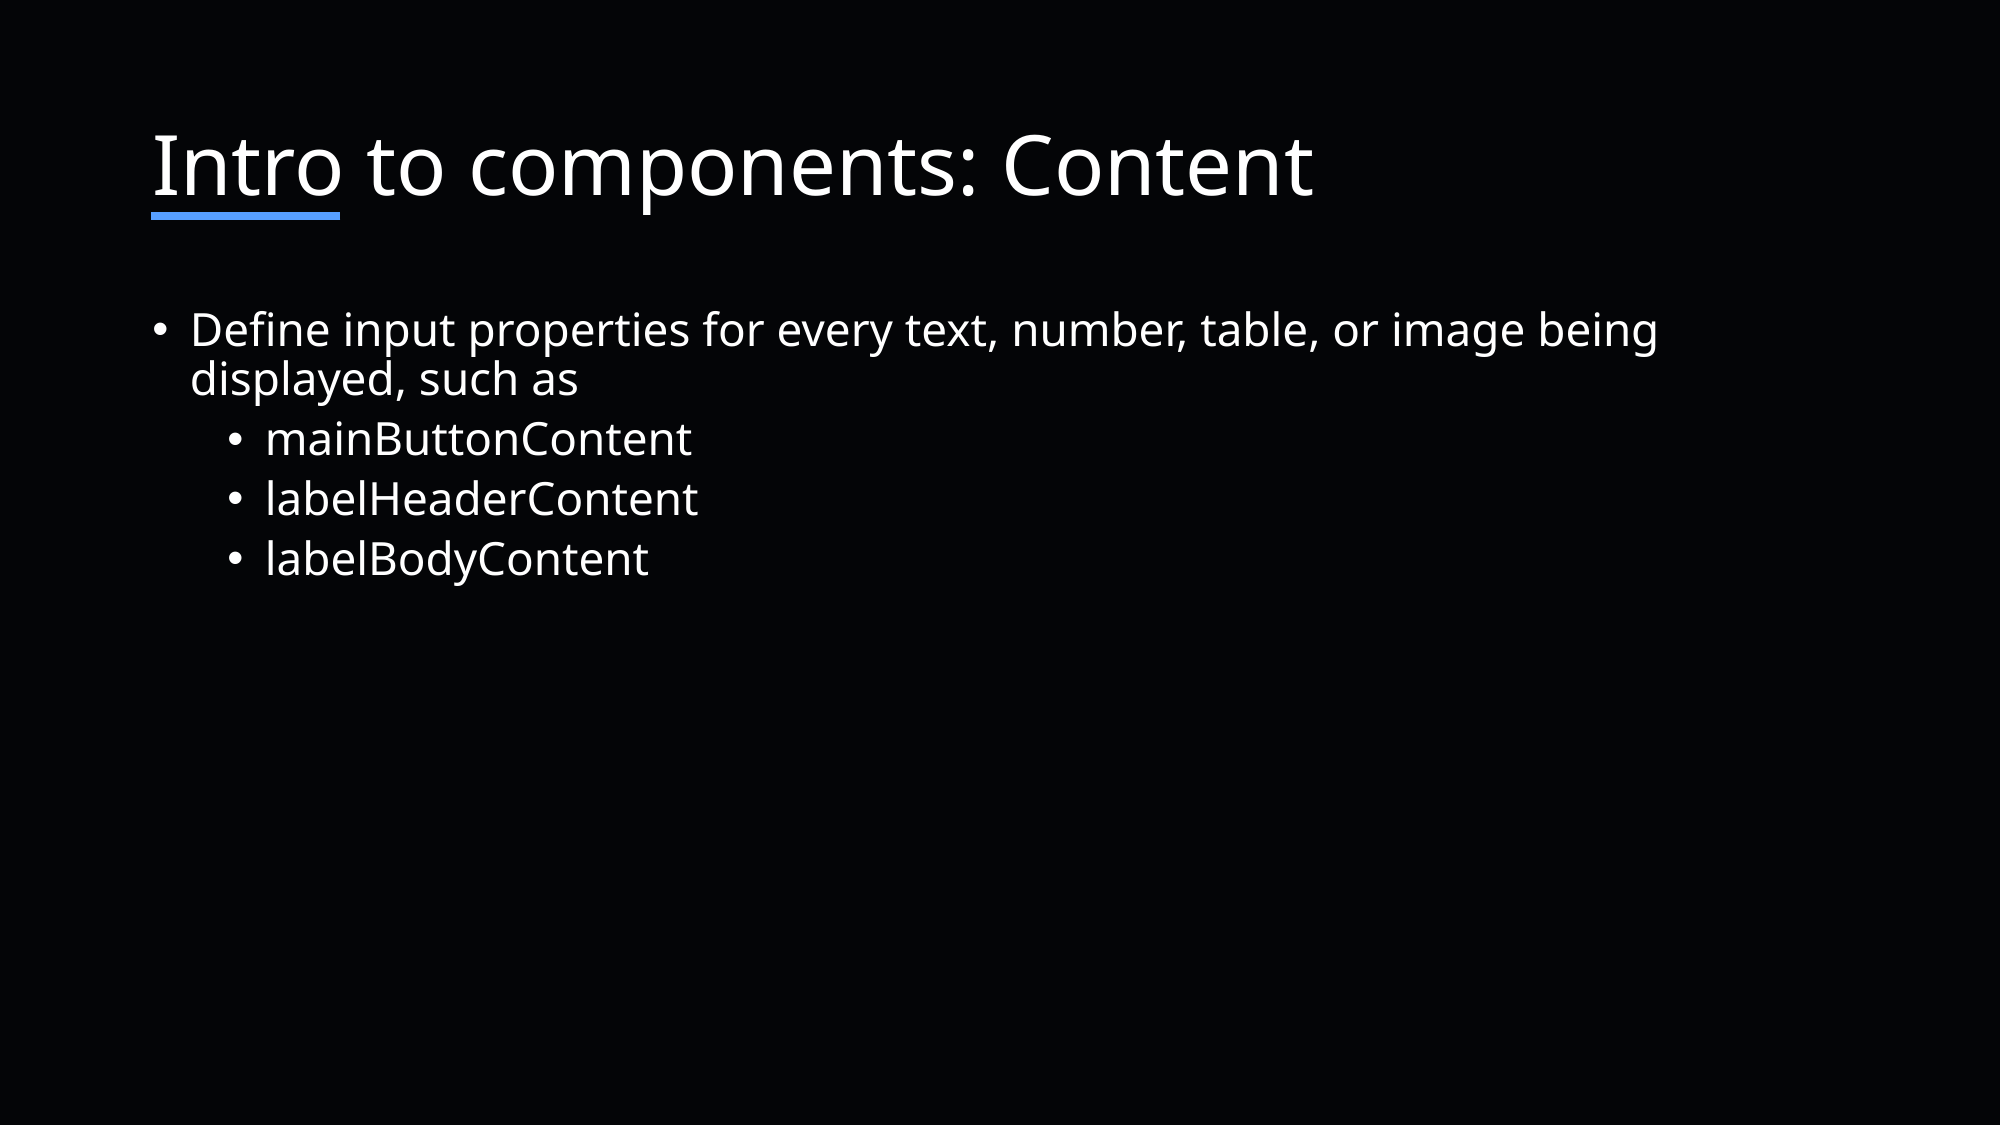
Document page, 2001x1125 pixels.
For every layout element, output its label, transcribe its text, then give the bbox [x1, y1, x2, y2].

title Intro to components: Content [137, 59, 1863, 278]
list Define input properties for every text, number, table, or image being displayed, such as mainButtonContent labelHeaderContent labelBodyContent [137, 299, 1863, 1014]
